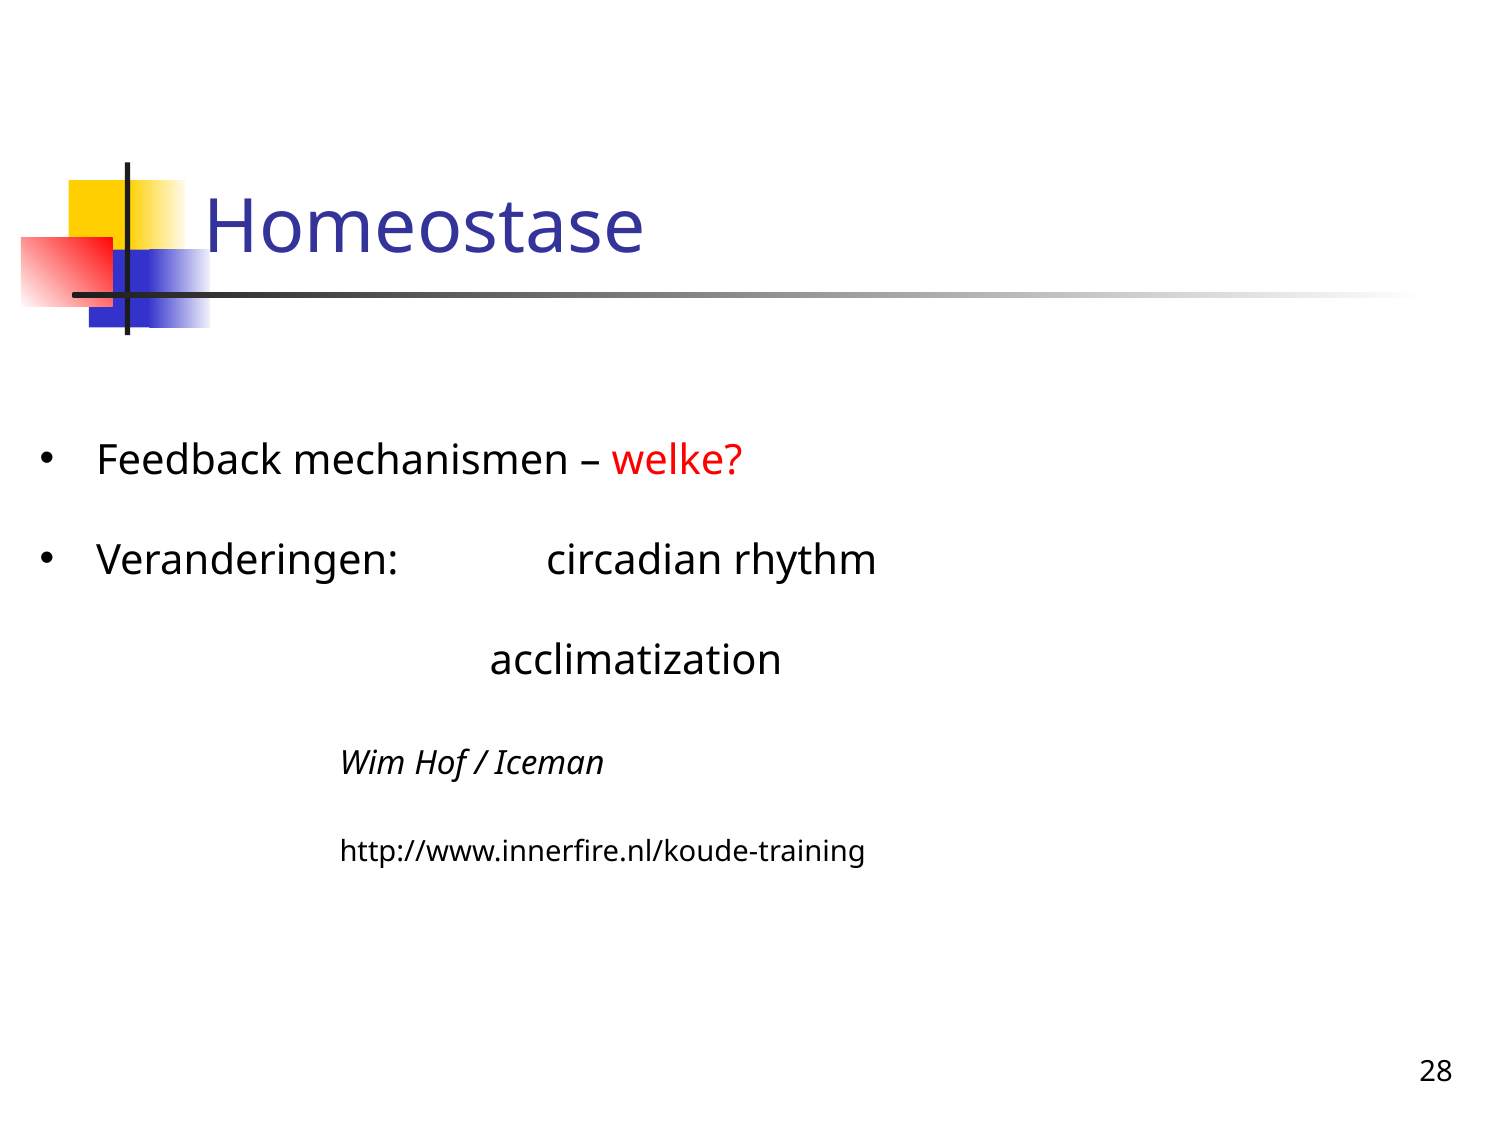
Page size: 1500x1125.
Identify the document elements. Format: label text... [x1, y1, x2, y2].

slide_number 28 [1154, 1023, 1468, 1100]
title Homeostase [188, 35, 1468, 275]
text_box Feedback mechanismen – welke? Veranderingen: circadian rhythm acclimatization Wim Hof / Iceman http://www.innerfire.nl/koude-training [24, 375, 938, 875]
